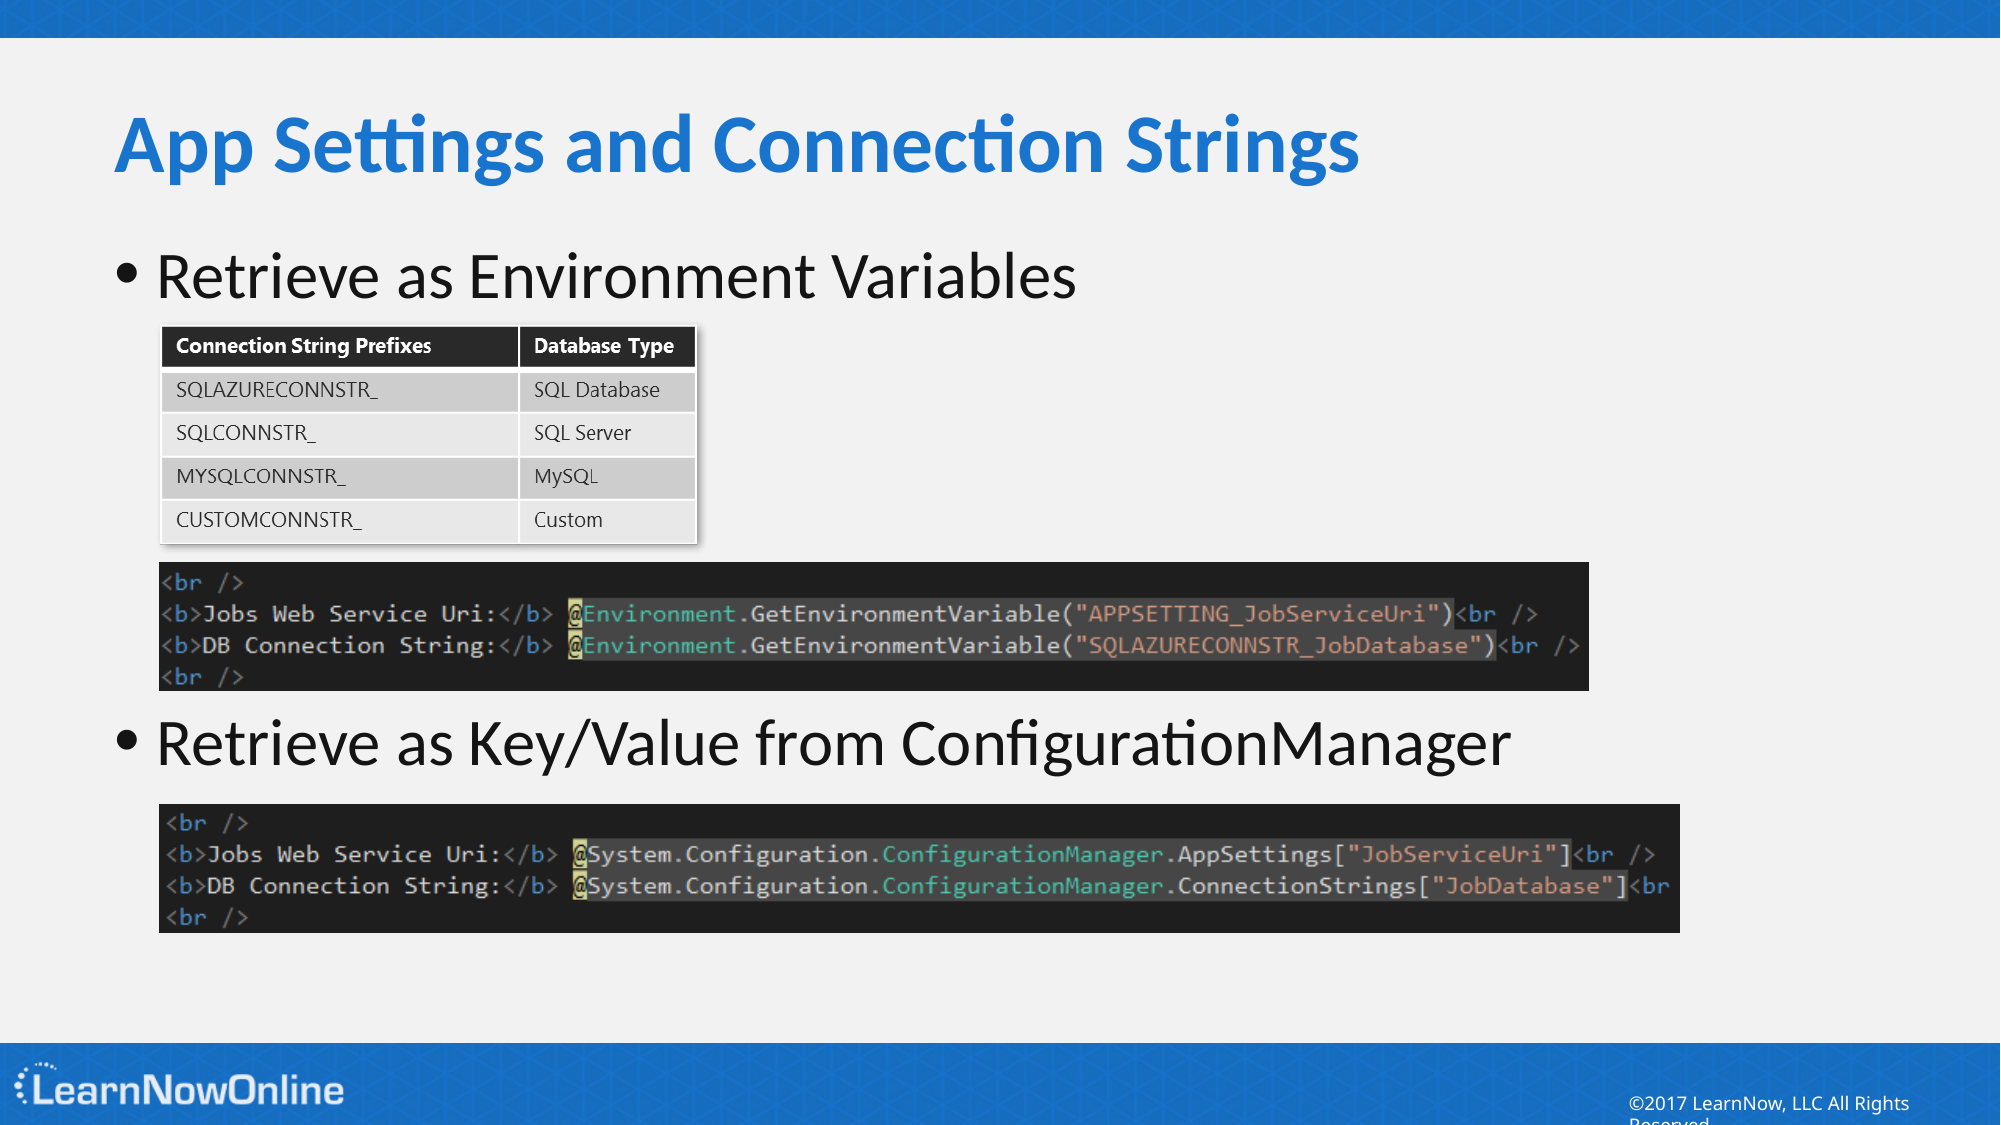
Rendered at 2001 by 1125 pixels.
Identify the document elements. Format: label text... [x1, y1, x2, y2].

picture [0, 1043, 2000, 1125]
picture [159, 804, 1680, 933]
picture [0, 0, 2000, 38]
picture [159, 562, 1590, 691]
title App Settings and Connection Strings [99, 45, 1900, 233]
picture [159, 324, 701, 545]
text_box Retrieve as Environment Variables Retrieve as Key/Value from ConfigurationManager [99, 233, 1900, 925]
